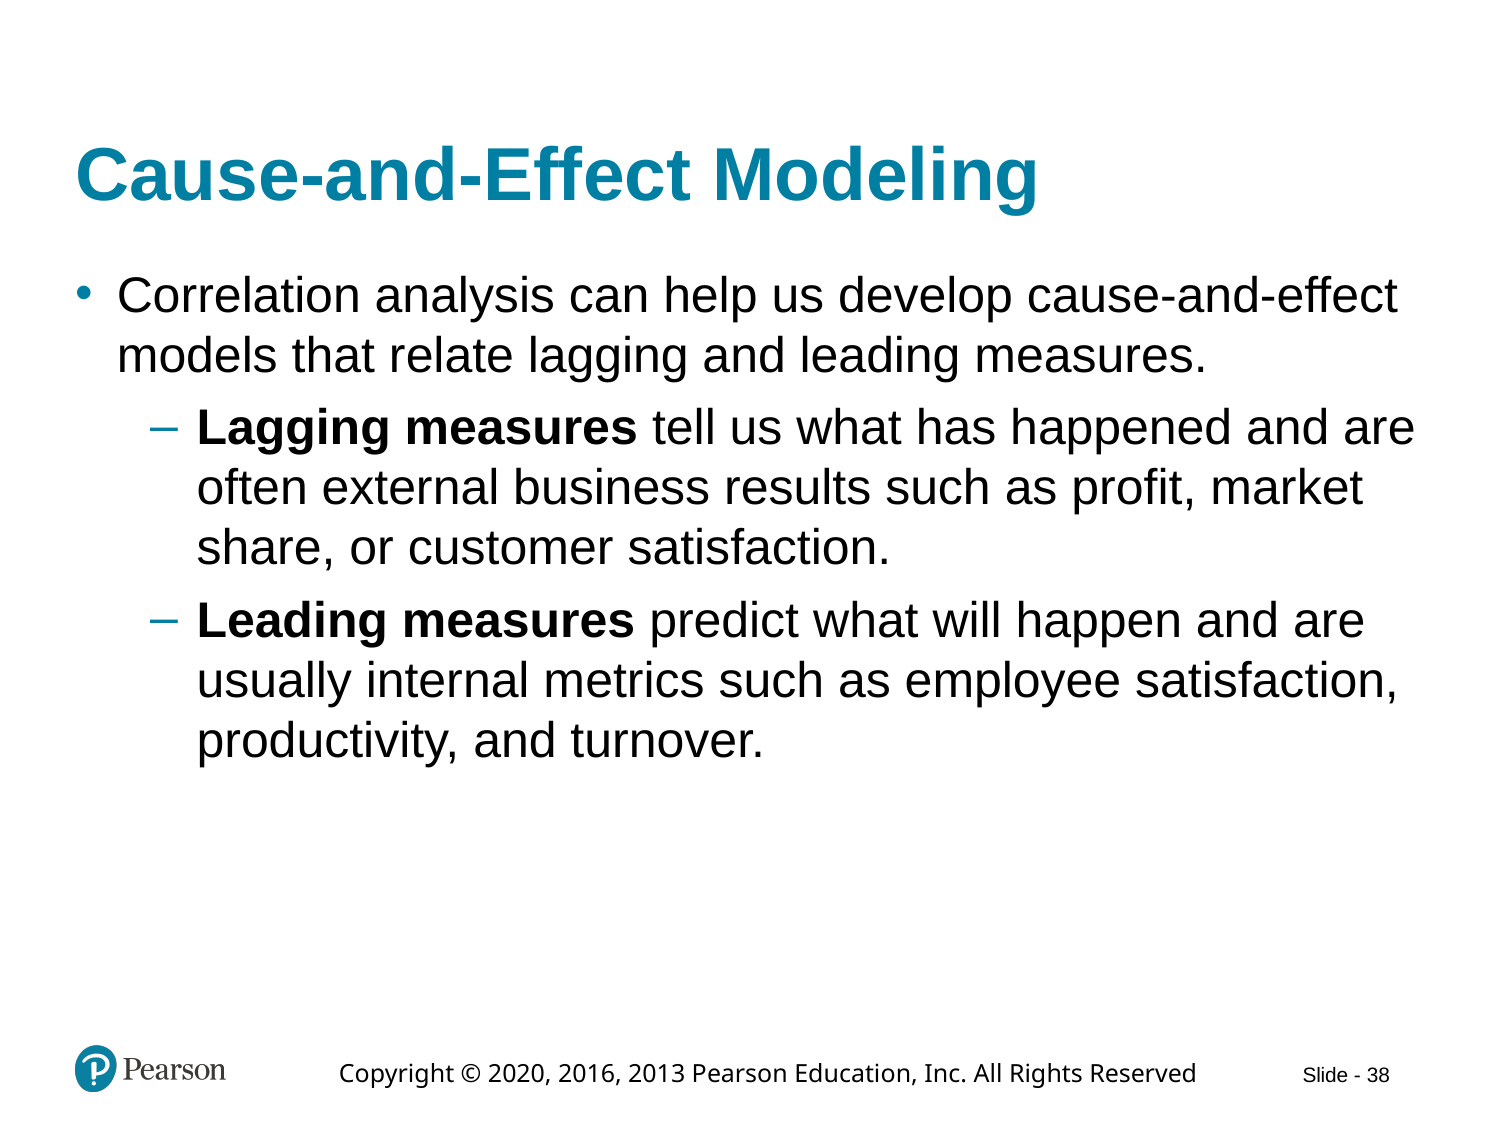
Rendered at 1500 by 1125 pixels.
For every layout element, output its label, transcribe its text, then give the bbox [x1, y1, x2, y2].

picture [75, 1078, 86, 1092]
title Cause-and-Effect Modeling [75, 35, 1425, 216]
picture [75, 1045, 90, 1061]
list Correlation analysis can help us develop cause-and-effect models that relate lagging and leading measures. Lagging measures tell us what has happened and are often external business results such as profit, market share, or customer satisfaction. Leading measures predict what will happen and are usually internal metrics such as employee satisfaction, productivity, and turnover. [75, 262, 1425, 838]
picture [101, 1045, 226, 1092]
picture [83, 1054, 109, 1079]
